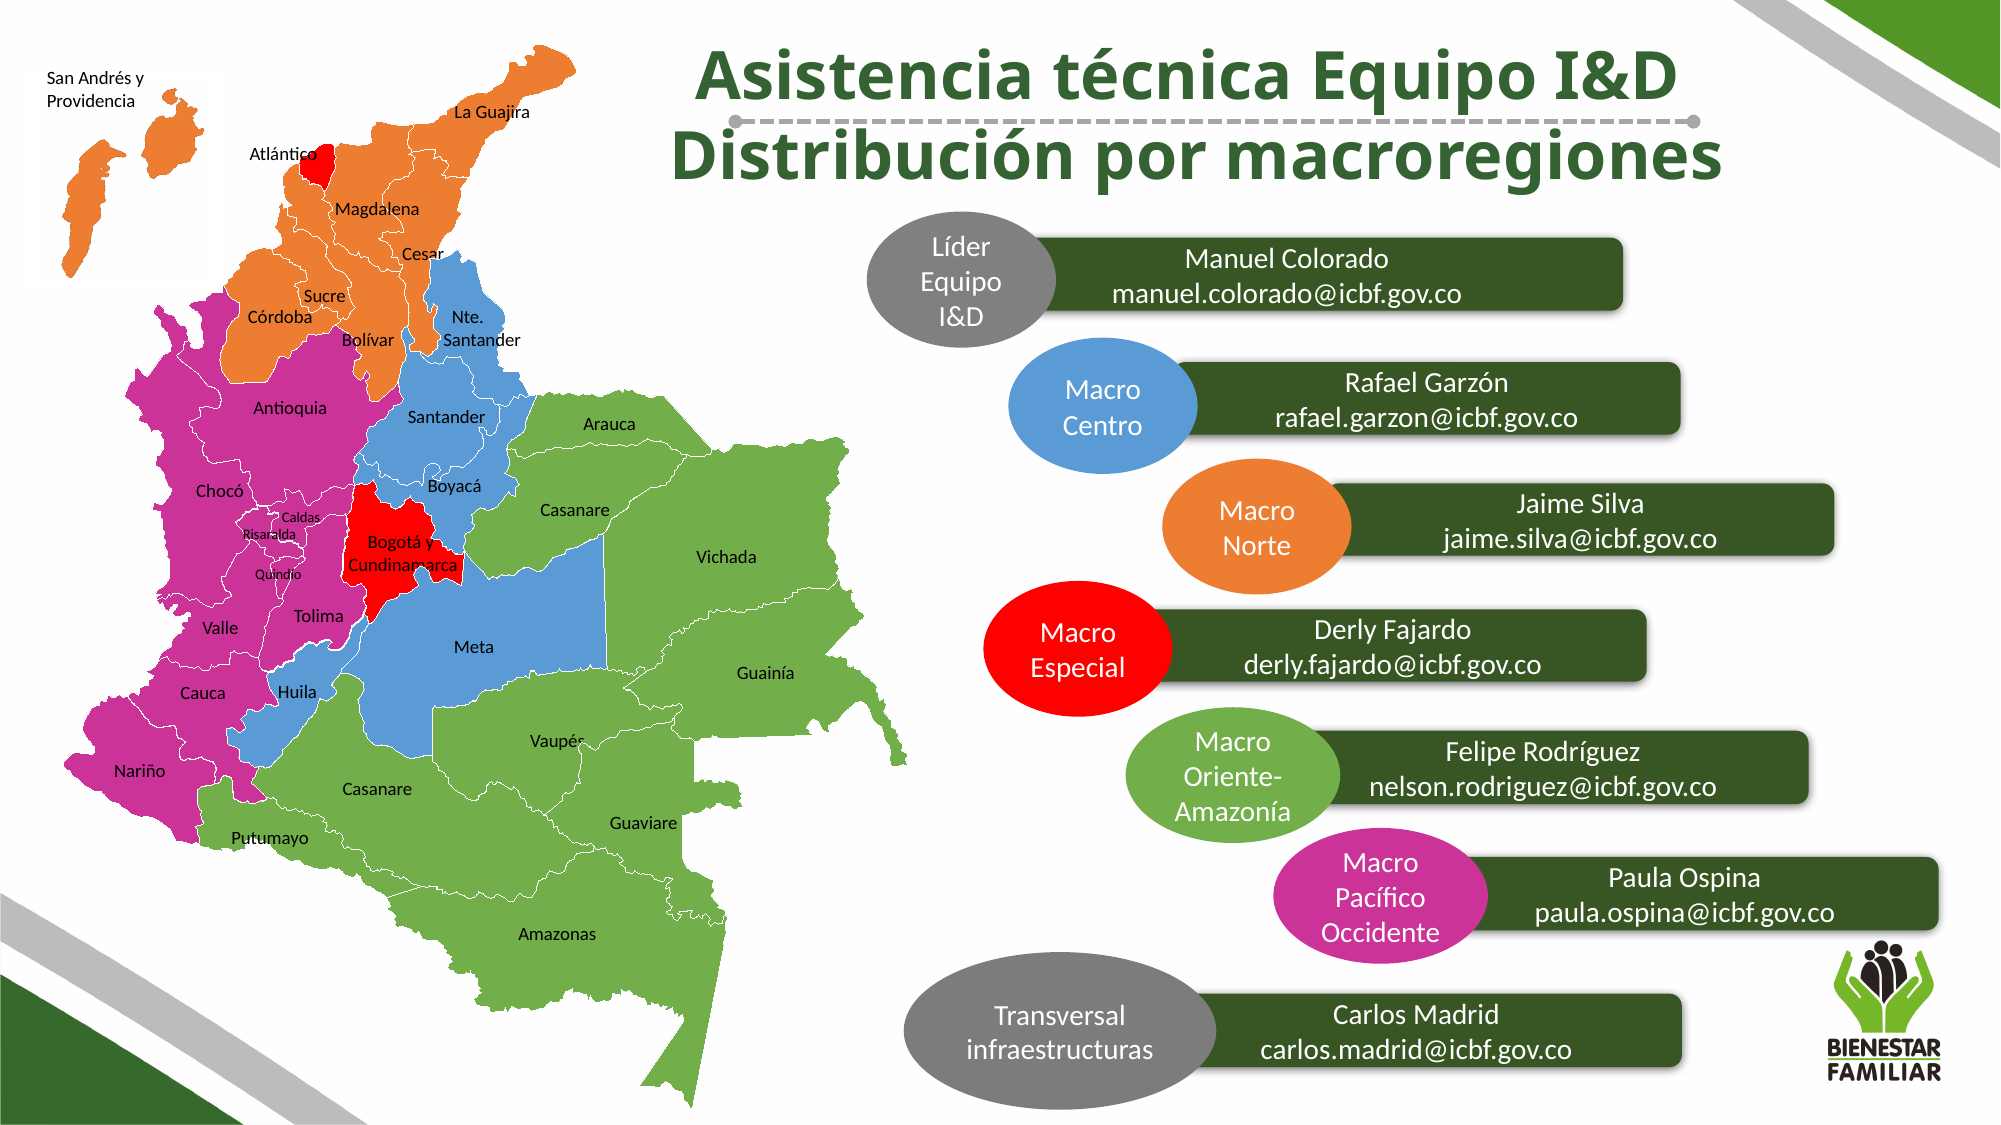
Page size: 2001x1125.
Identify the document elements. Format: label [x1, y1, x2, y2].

text_box [1273, 827, 1939, 964]
text_box [983, 580, 1647, 717]
text_box [1008, 337, 1681, 474]
text_box [23, 44, 908, 1110]
text_box [866, 211, 1624, 348]
text_box [643, 25, 1750, 203]
picture [0, 0, 2001, 1125]
text_box [1162, 458, 1835, 595]
text_box [1125, 707, 1809, 843]
text_box [903, 952, 1682, 1110]
